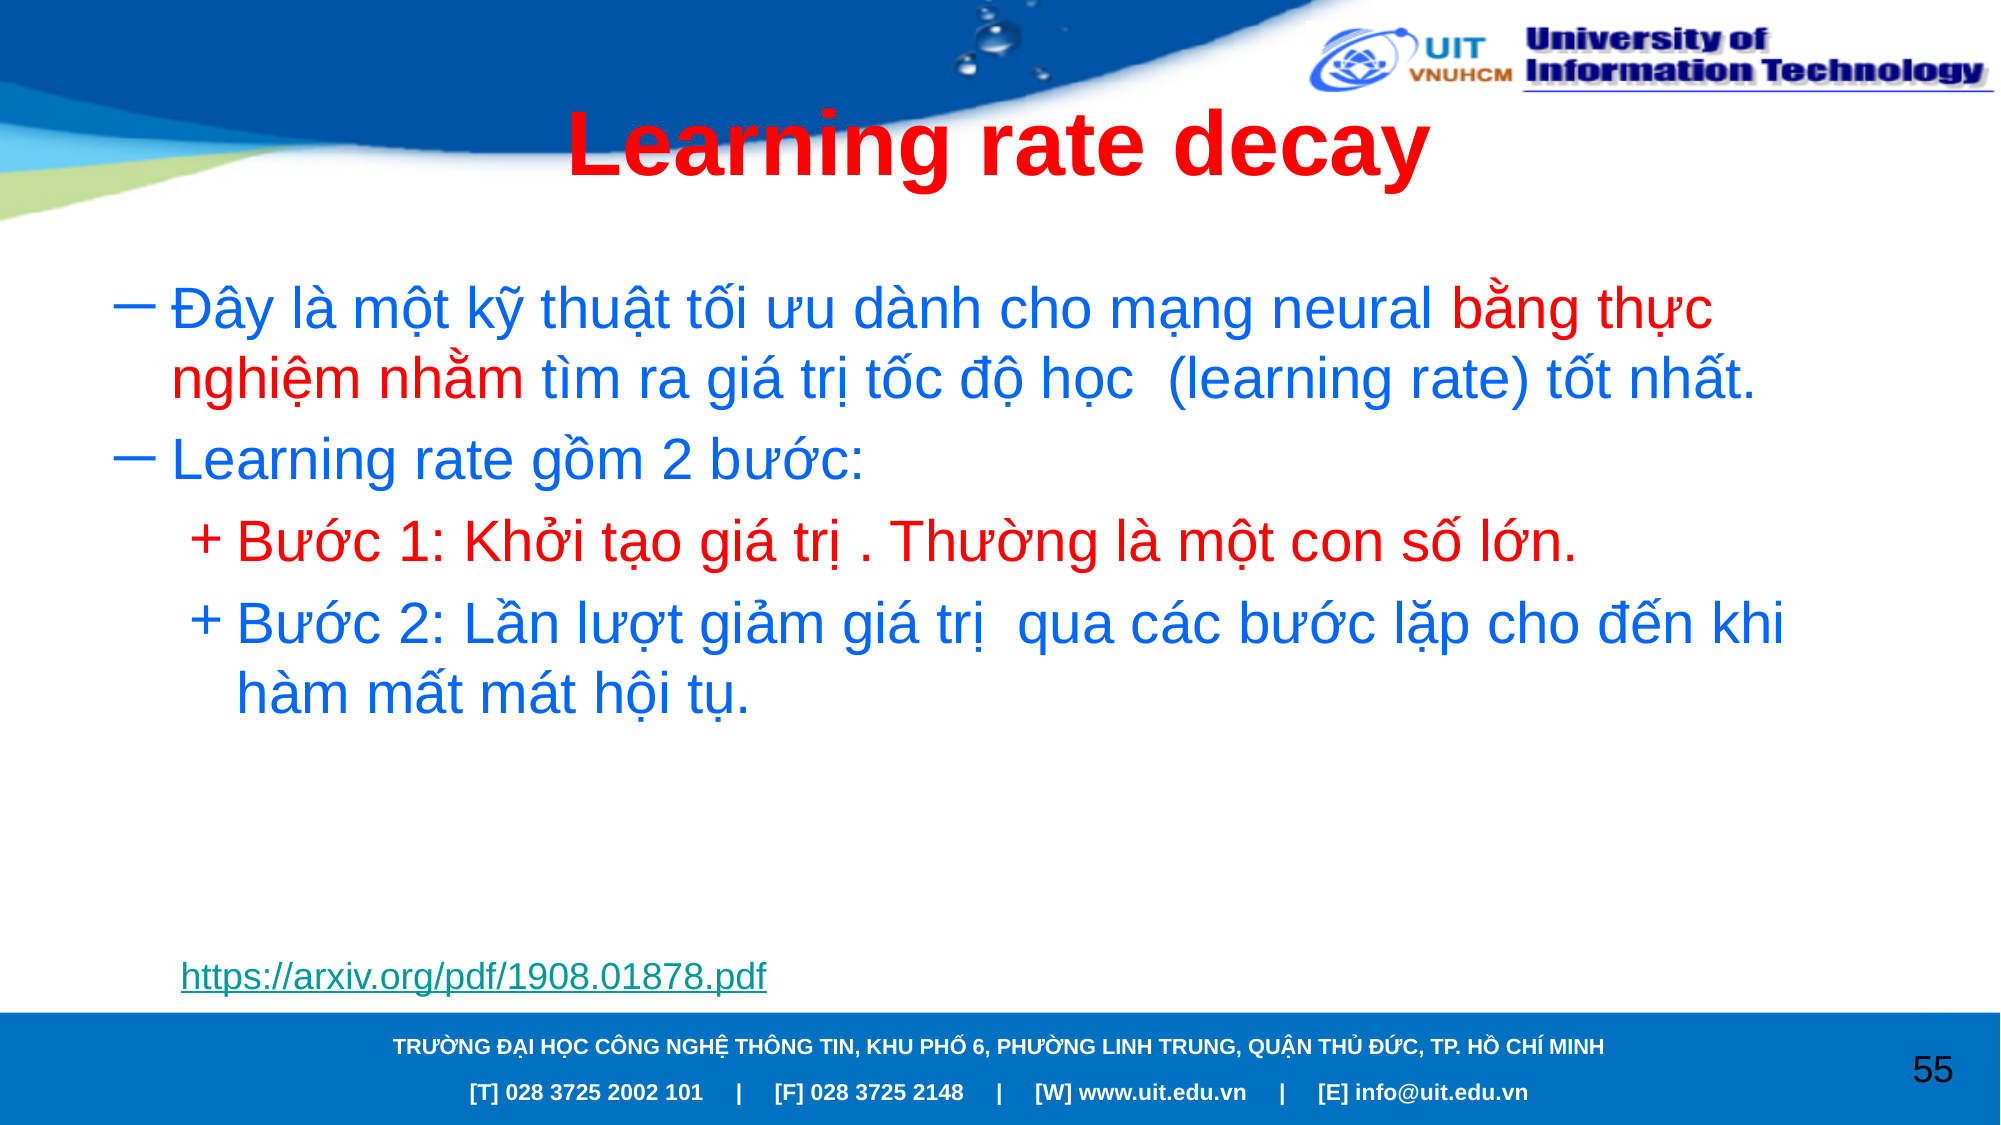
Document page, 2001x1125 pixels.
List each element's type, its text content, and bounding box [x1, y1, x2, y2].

text_box https://arxiv.org/pdf/1908.01878.pdf [165, 944, 782, 1004]
picture [0, 0, 2001, 1125]
title Learning rate decay [99, 45, 1900, 233]
